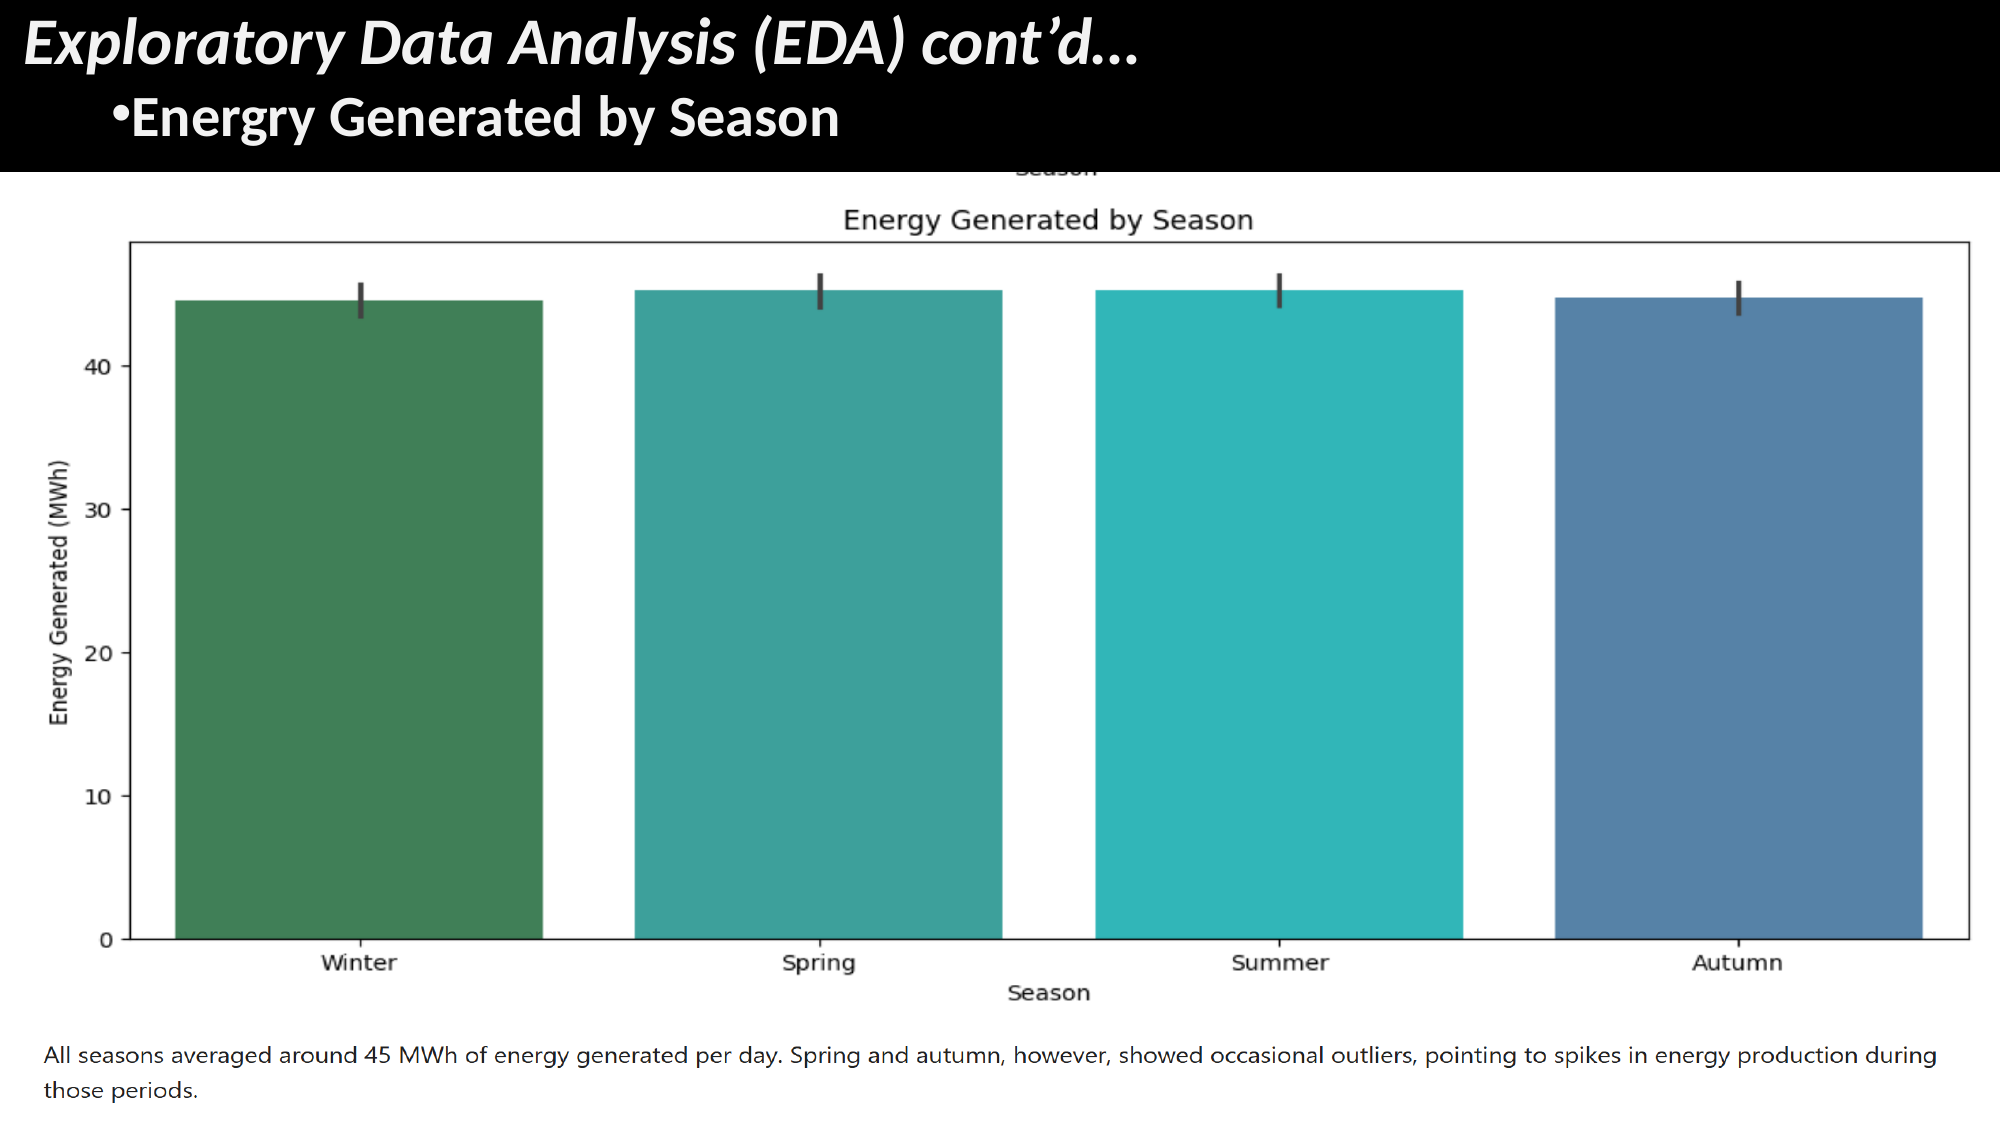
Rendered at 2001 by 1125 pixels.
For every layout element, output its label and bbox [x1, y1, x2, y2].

picture [0, 172, 2000, 1125]
list [0, 0, 2000, 172]
